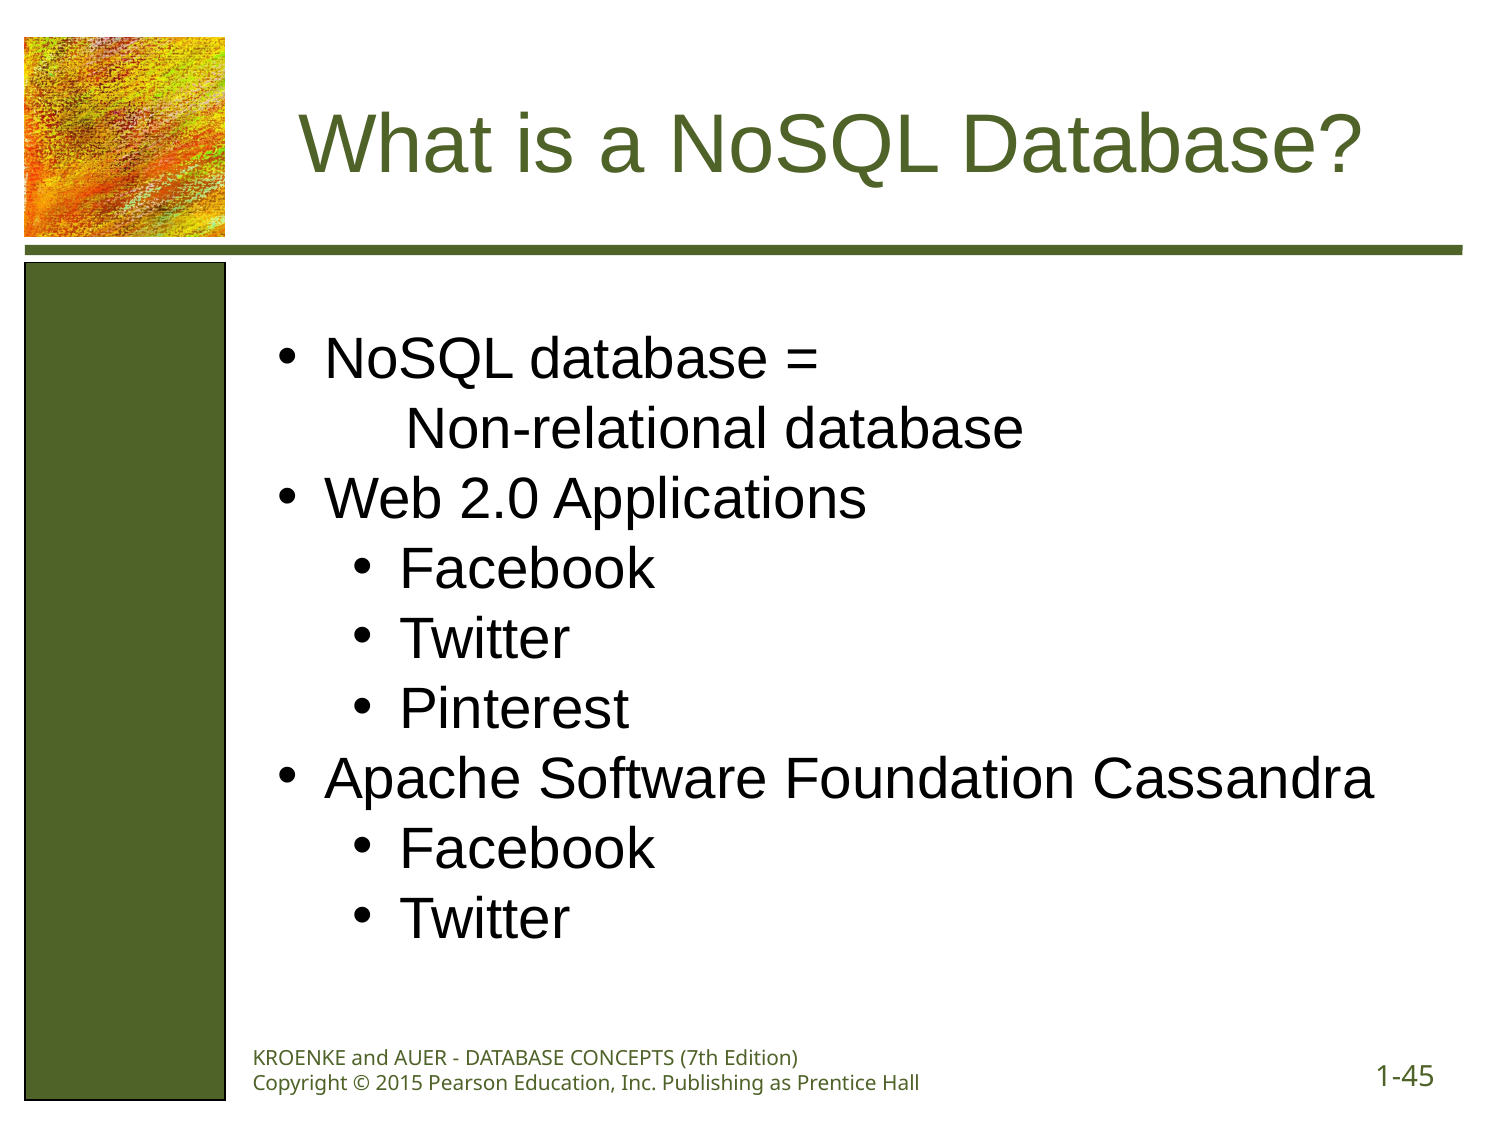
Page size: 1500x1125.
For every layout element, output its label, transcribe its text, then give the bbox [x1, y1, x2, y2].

slide_number 1-45 [1287, 1049, 1451, 1103]
text_box NoSQL database = Non-relational database Web 2.0 Applications Facebook Twitter Pinterest Apache Software Foundation Cassandra Facebook Twitter [262, 312, 1438, 958]
title What is a NoSQL Database? [237, 44, 1426, 233]
picture [24, 37, 225, 237]
footer KROENKE and AUER - DATABASE CONCEPTS (7th Edition) Copyright © 2015 Pearson Education, Inc. Publishing as Prentice Hall [237, 1037, 1088, 1104]
